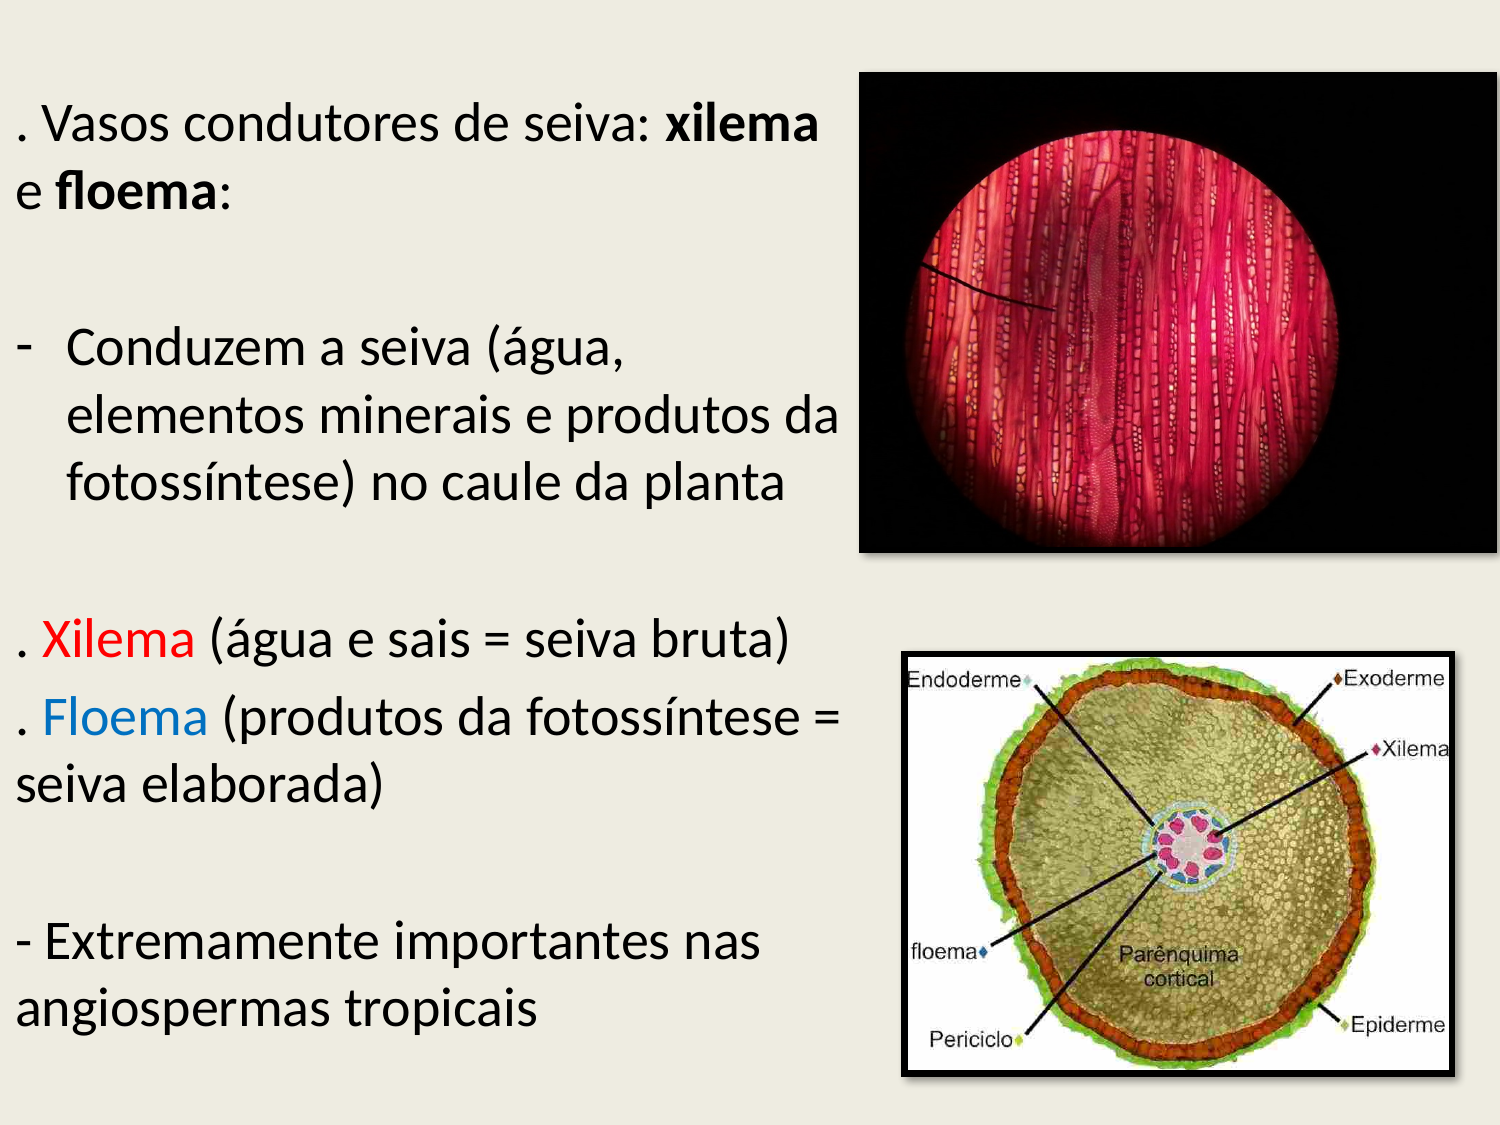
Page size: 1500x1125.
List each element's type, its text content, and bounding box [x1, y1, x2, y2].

picture [865, 77, 1491, 547]
list . Vasos condutores de seiva: xilema e floema: Conduzem a seiva (água, elementos minerais e produtos da fotossíntese) no caule da planta . Xilema (água e sais = seiva bruta) . Floema (produtos da fotossíntese = seiva elaborada) - Extremamente importantes nas angiospermas tropicais [0, 0, 866, 1125]
picture [907, 656, 1449, 1071]
